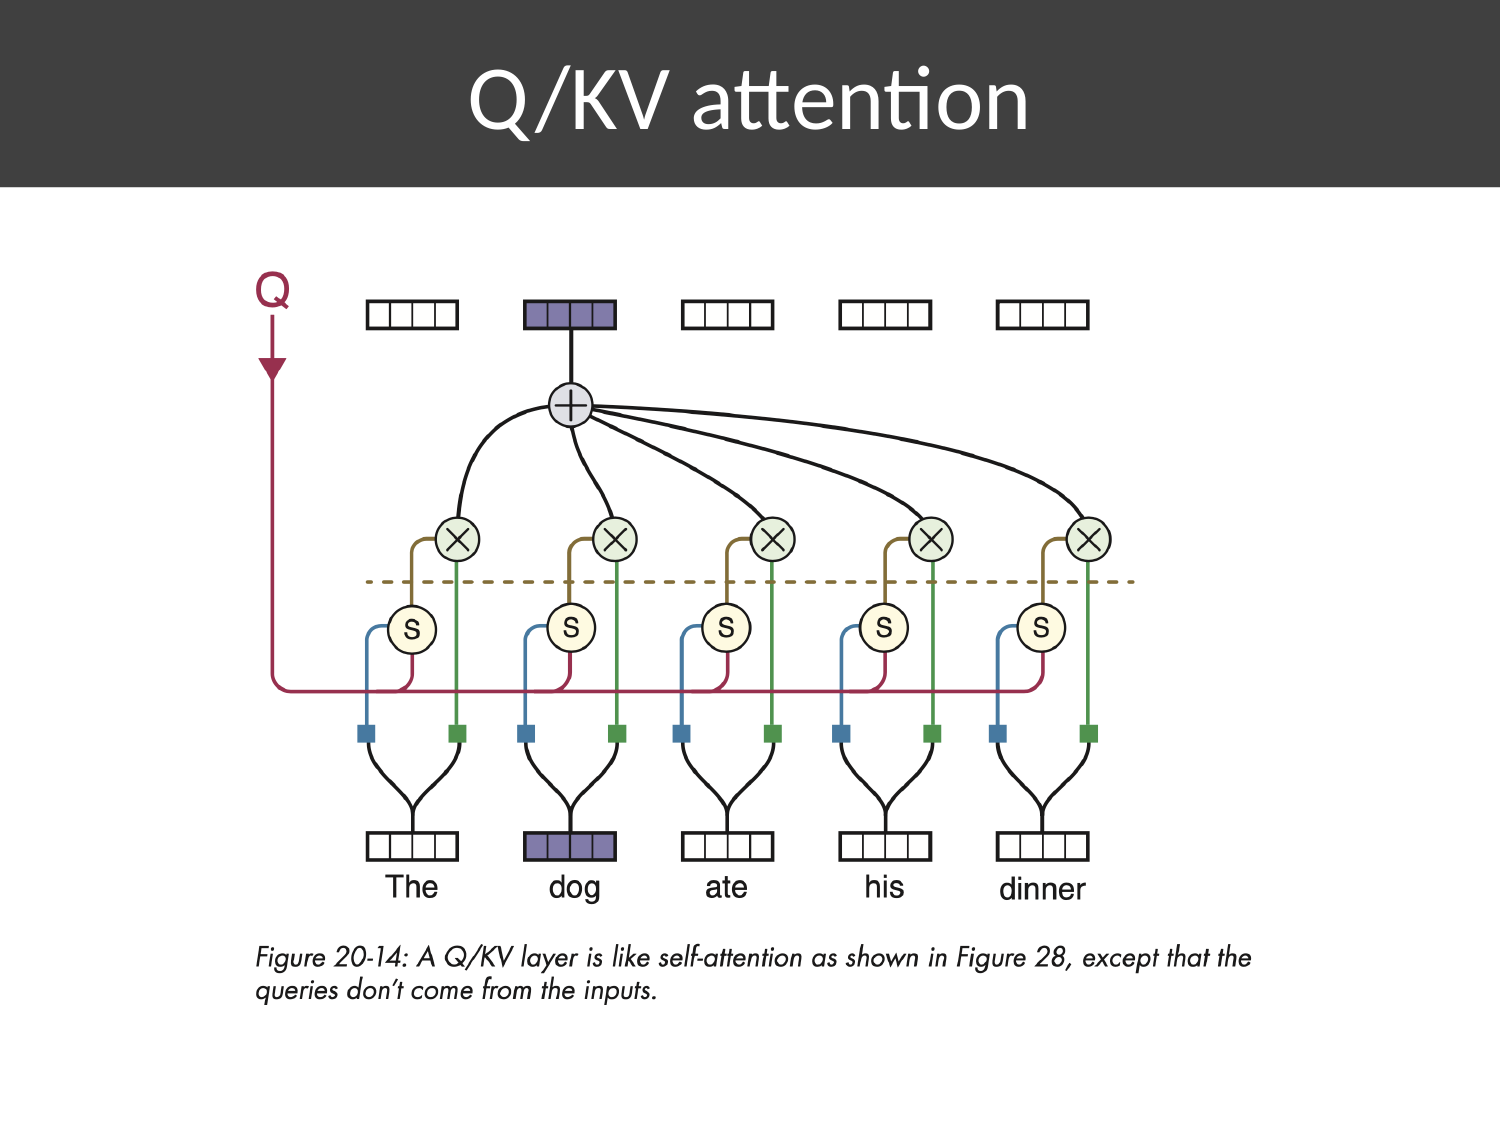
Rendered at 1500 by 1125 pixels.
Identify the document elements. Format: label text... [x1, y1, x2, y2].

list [238, 262, 1262, 1006]
title Q/KV attention [0, 0, 1500, 188]
